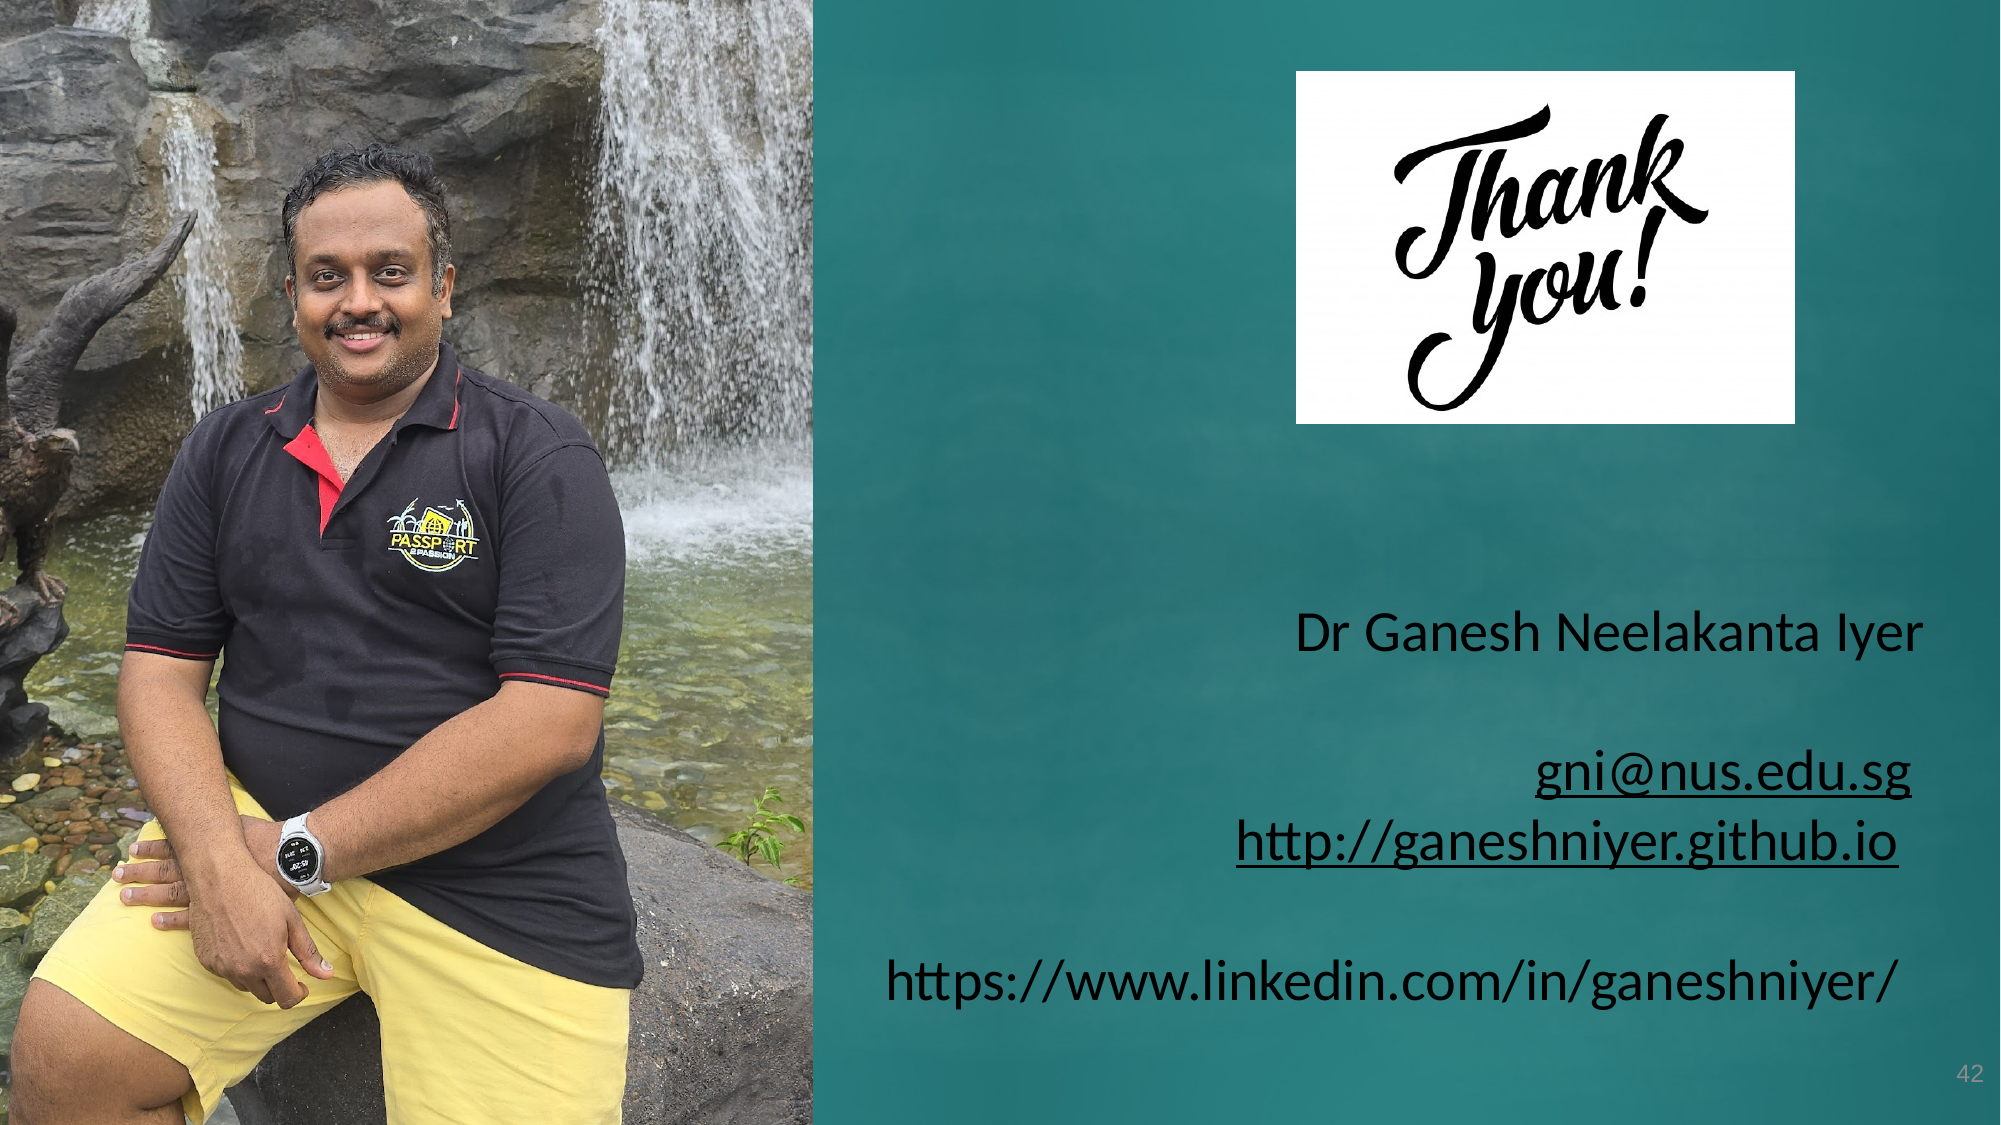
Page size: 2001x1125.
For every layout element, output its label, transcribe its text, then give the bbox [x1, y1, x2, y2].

slide_number 42 [1533, 1042, 2000, 1103]
picture [0, 0, 2001, 1125]
